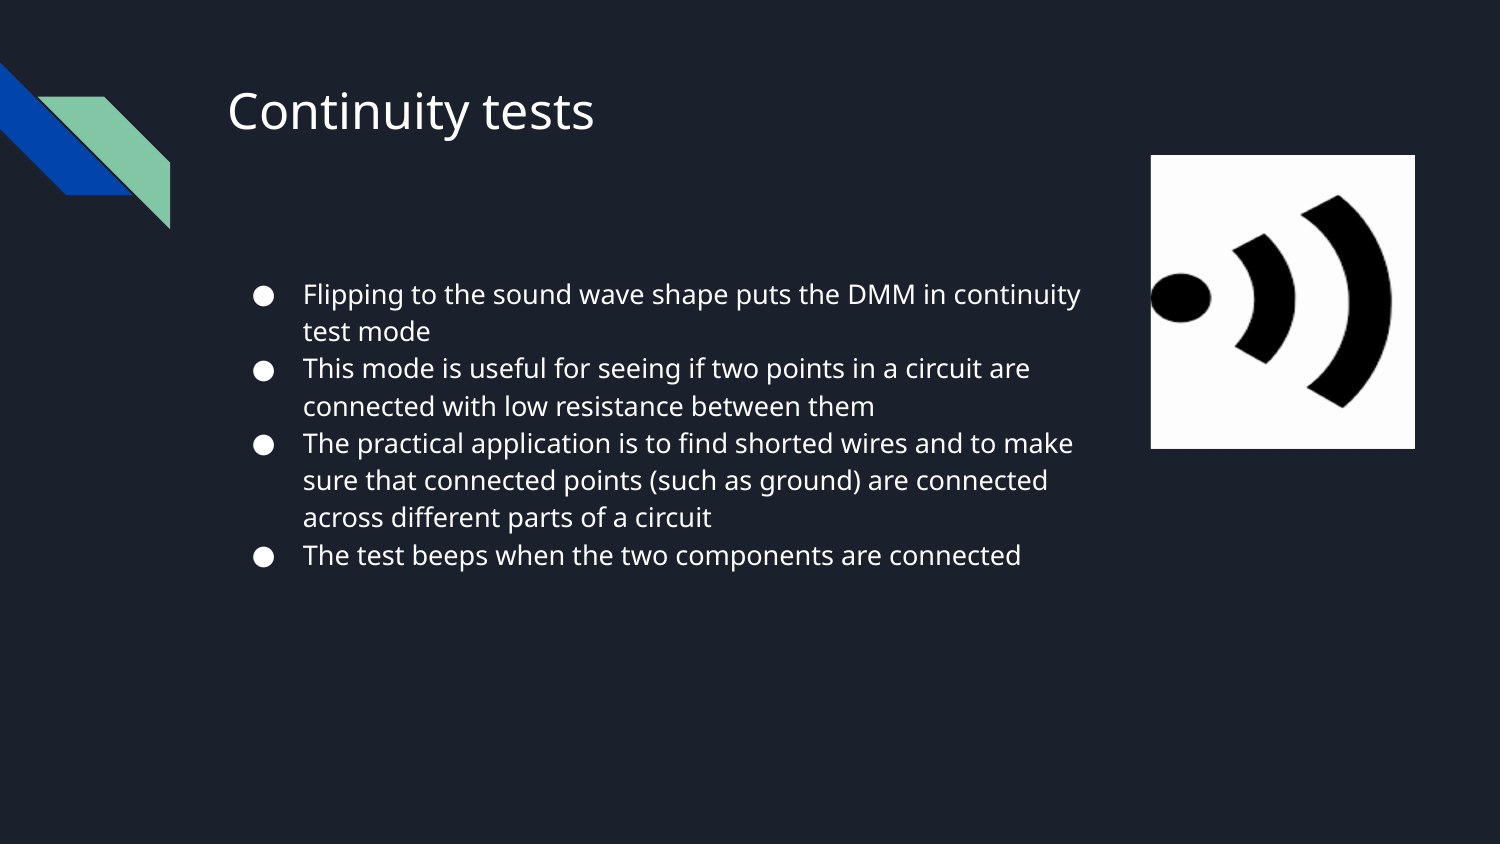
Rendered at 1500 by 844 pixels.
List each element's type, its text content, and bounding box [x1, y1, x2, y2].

title Continuity tests [212, 64, 1368, 215]
list Flipping to the sound wave shape puts the DMM in continuity test mode This mode is useful for seeing if two points in a circuit are connected with low resistance between them The practical application is to find shorted wires and to make sure that connected points (such as ground) are connected across different parts of a circuit The test beeps when the two components are connected [212, 257, 1127, 735]
picture [1135, 155, 1430, 449]
